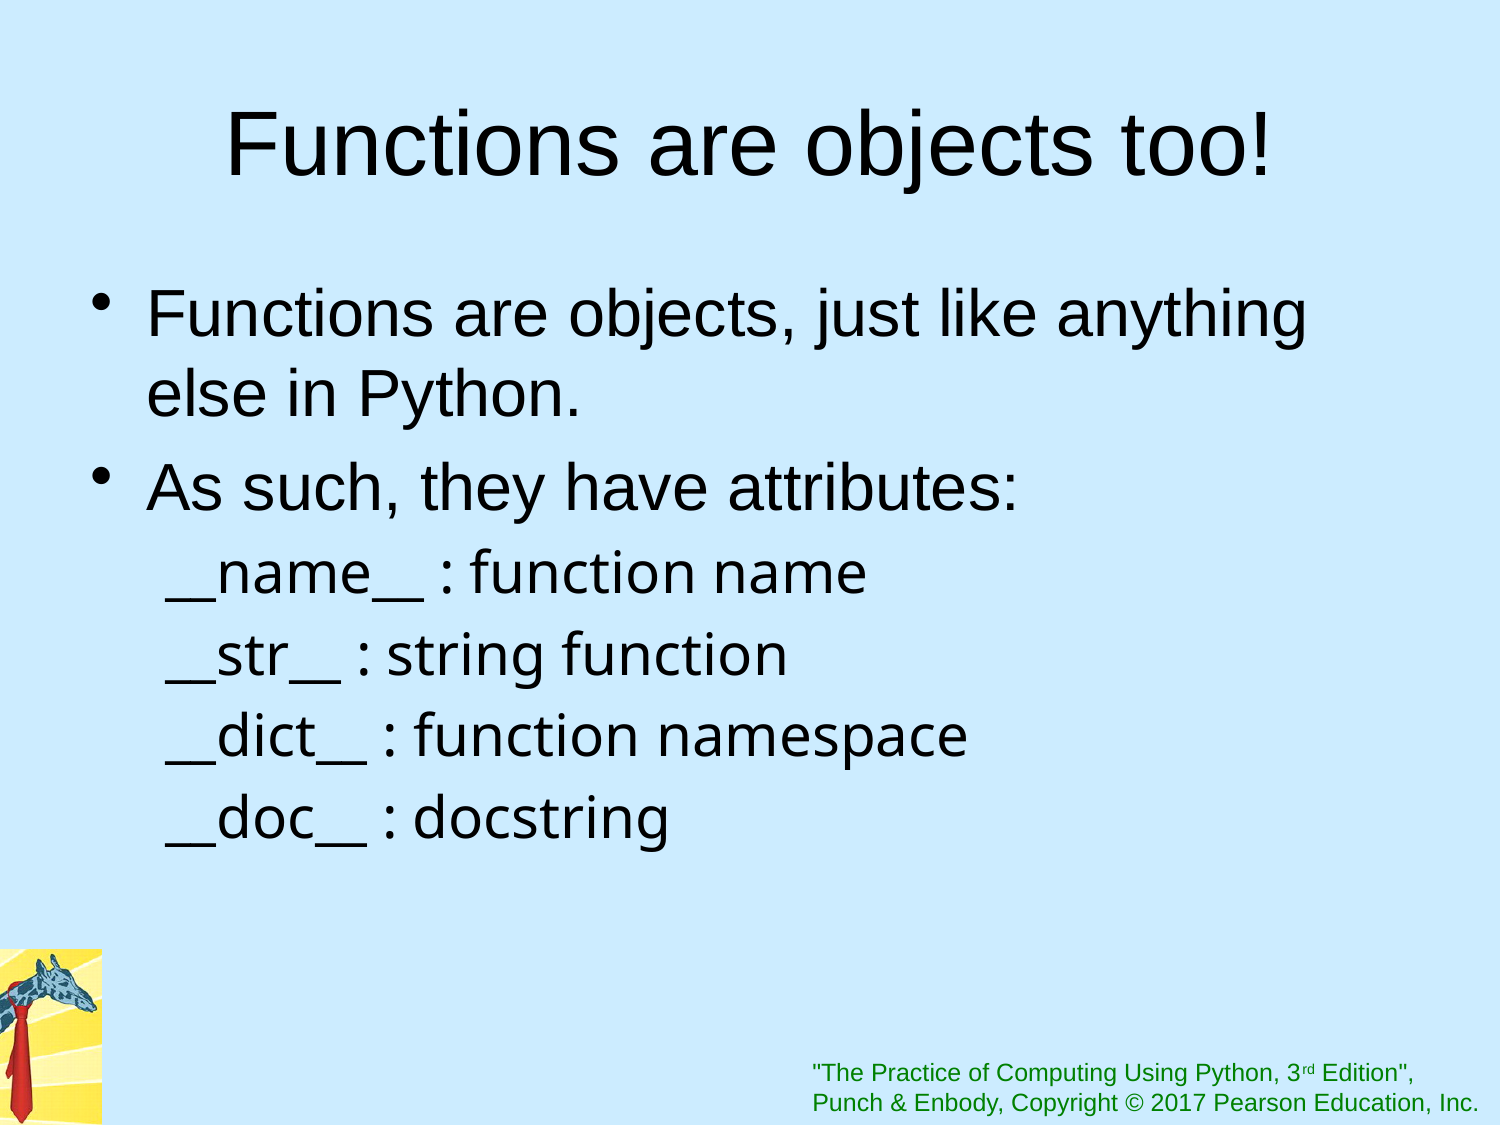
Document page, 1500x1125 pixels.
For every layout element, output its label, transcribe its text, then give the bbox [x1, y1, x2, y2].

list Functions are objects, just like anything else in Python. As such, they have attributes: __name__ : function name __str__ : string function __dict__ : function namespace __doc__ : docstring [75, 262, 1425, 1005]
picture [0, 949, 102, 1125]
title Functions are objects too! [75, 45, 1425, 233]
